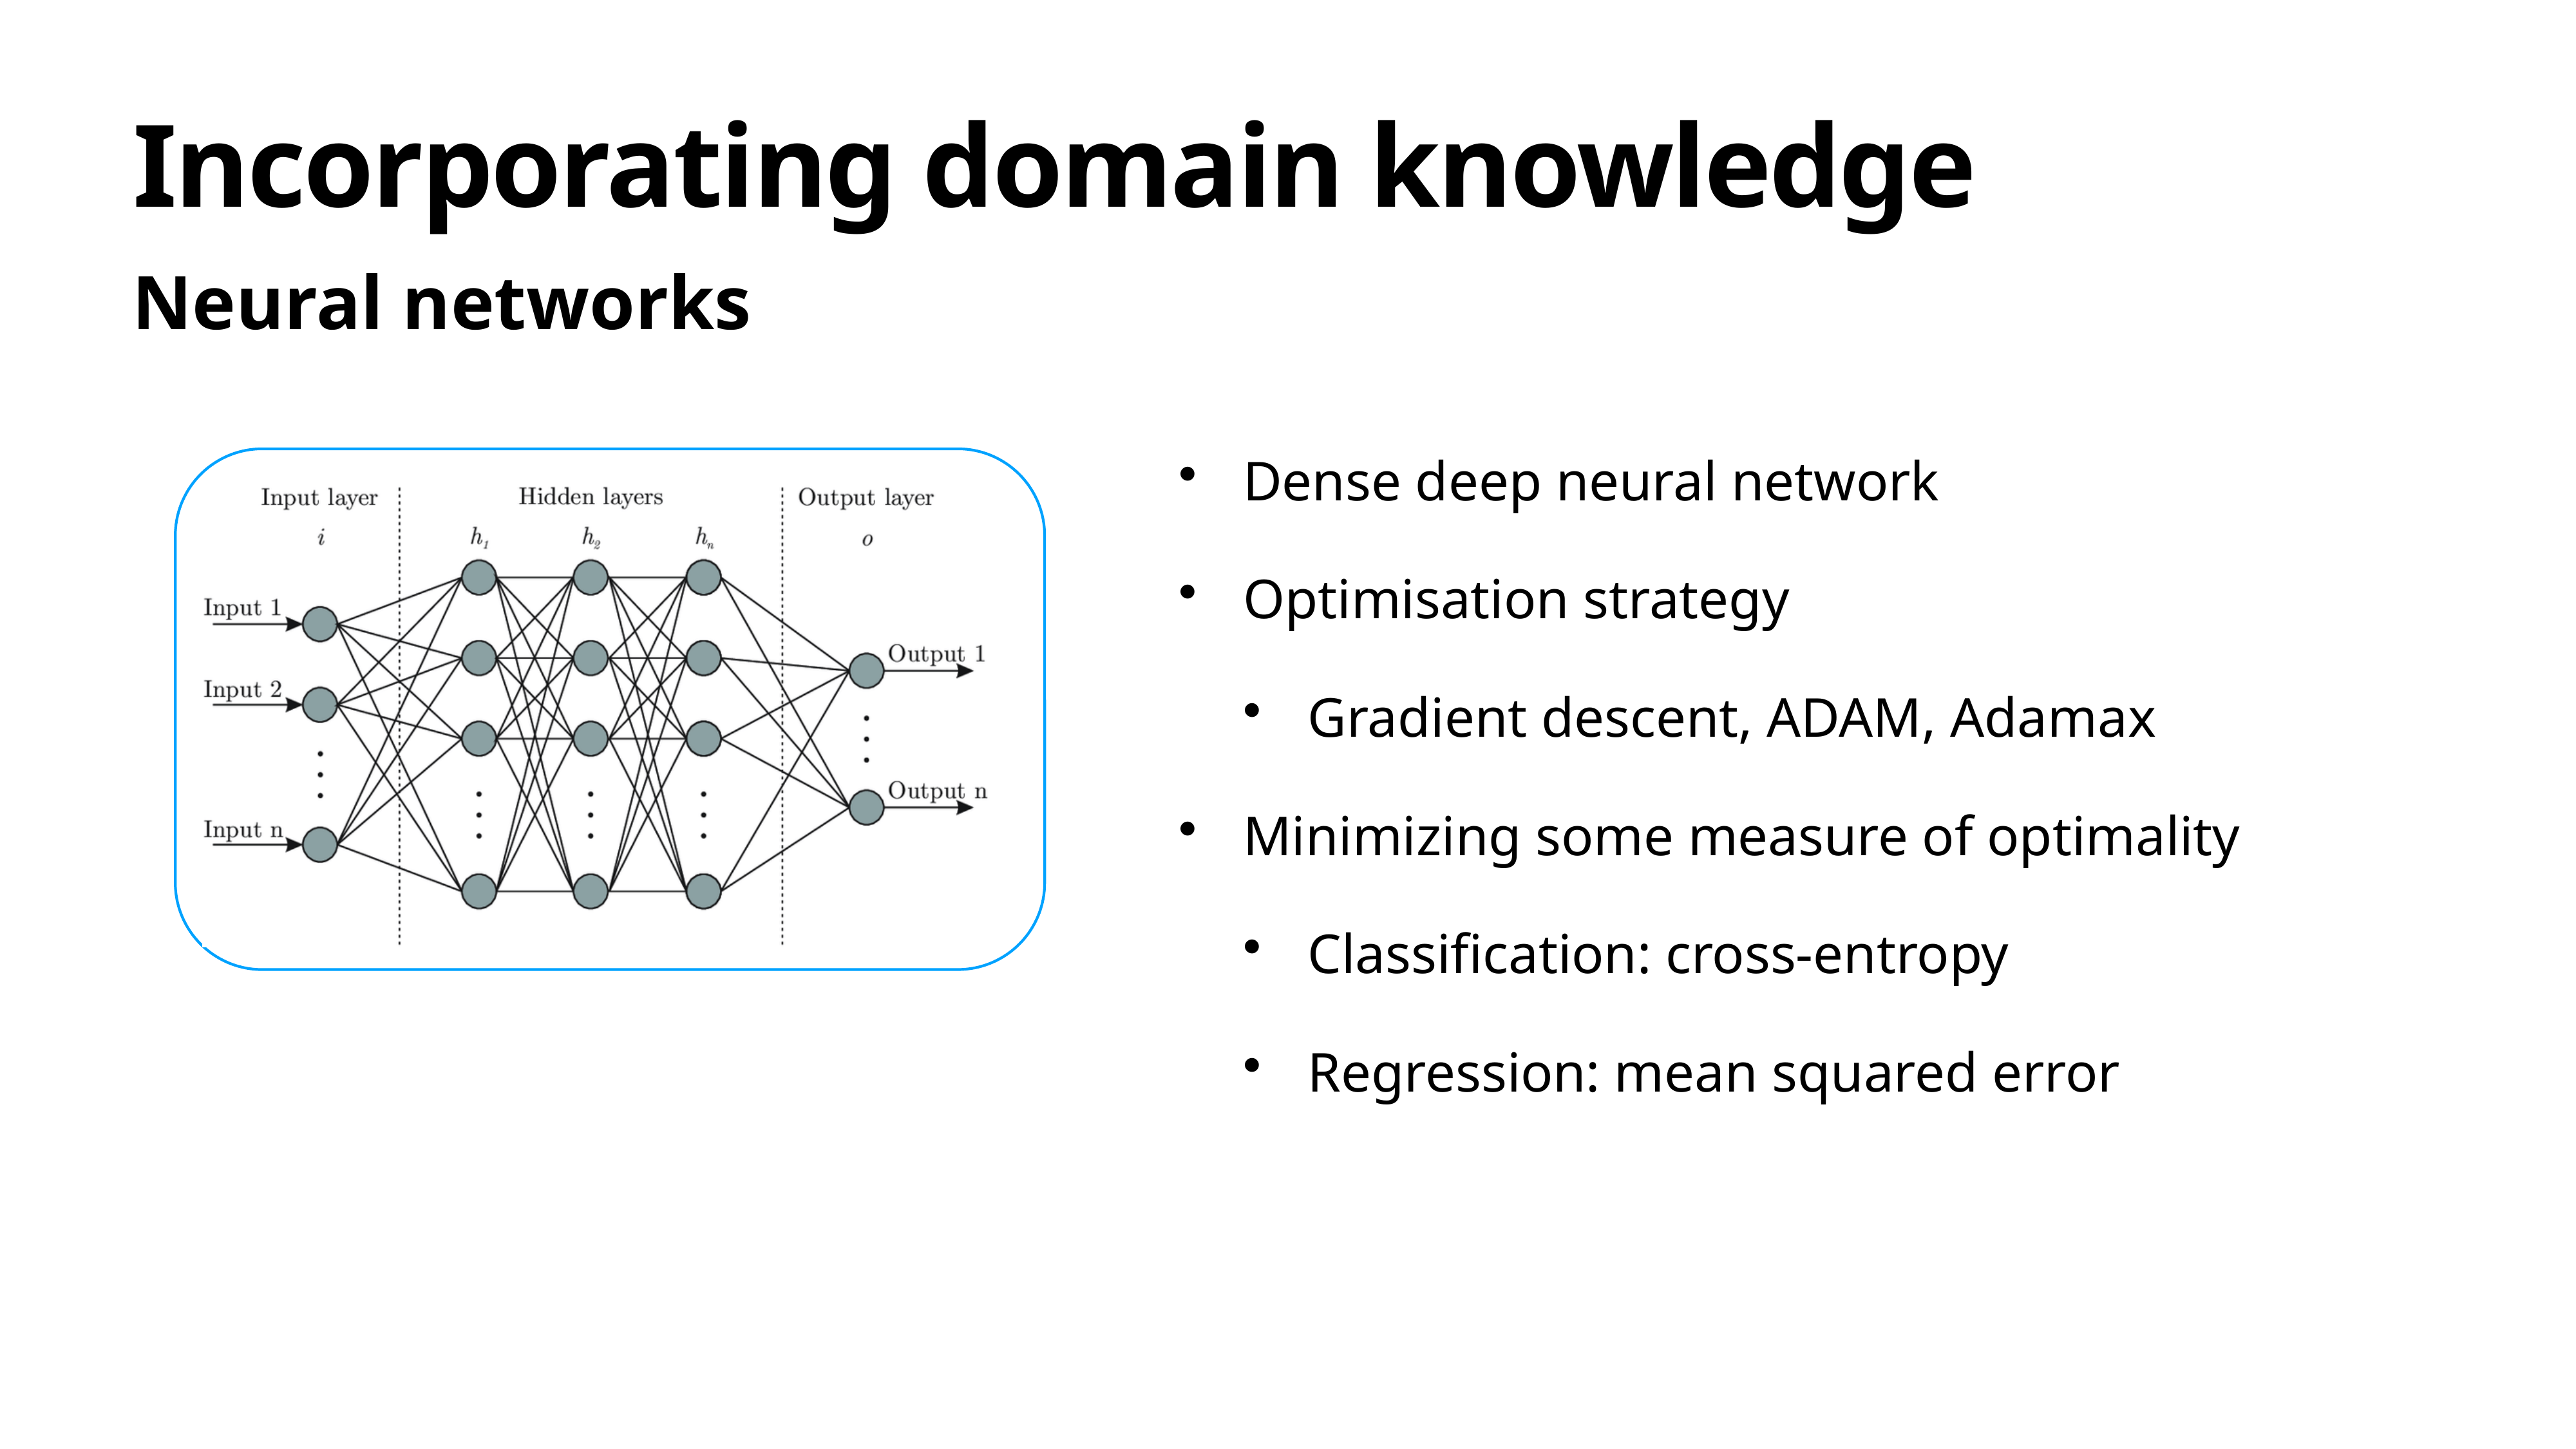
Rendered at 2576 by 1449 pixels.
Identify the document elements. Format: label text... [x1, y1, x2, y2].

list Neural networks [127, 250, 2449, 350]
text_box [175, 448, 1045, 970]
list Dense deep neural network Optimisation strategy Gradient descent, ADAM, Adamax Minimizing some measure of optimality Classification: cross-entropy Regression: mean squared error [1173, 448, 2449, 1321]
title Incorporating domain knowledge [127, 113, 2449, 250]
